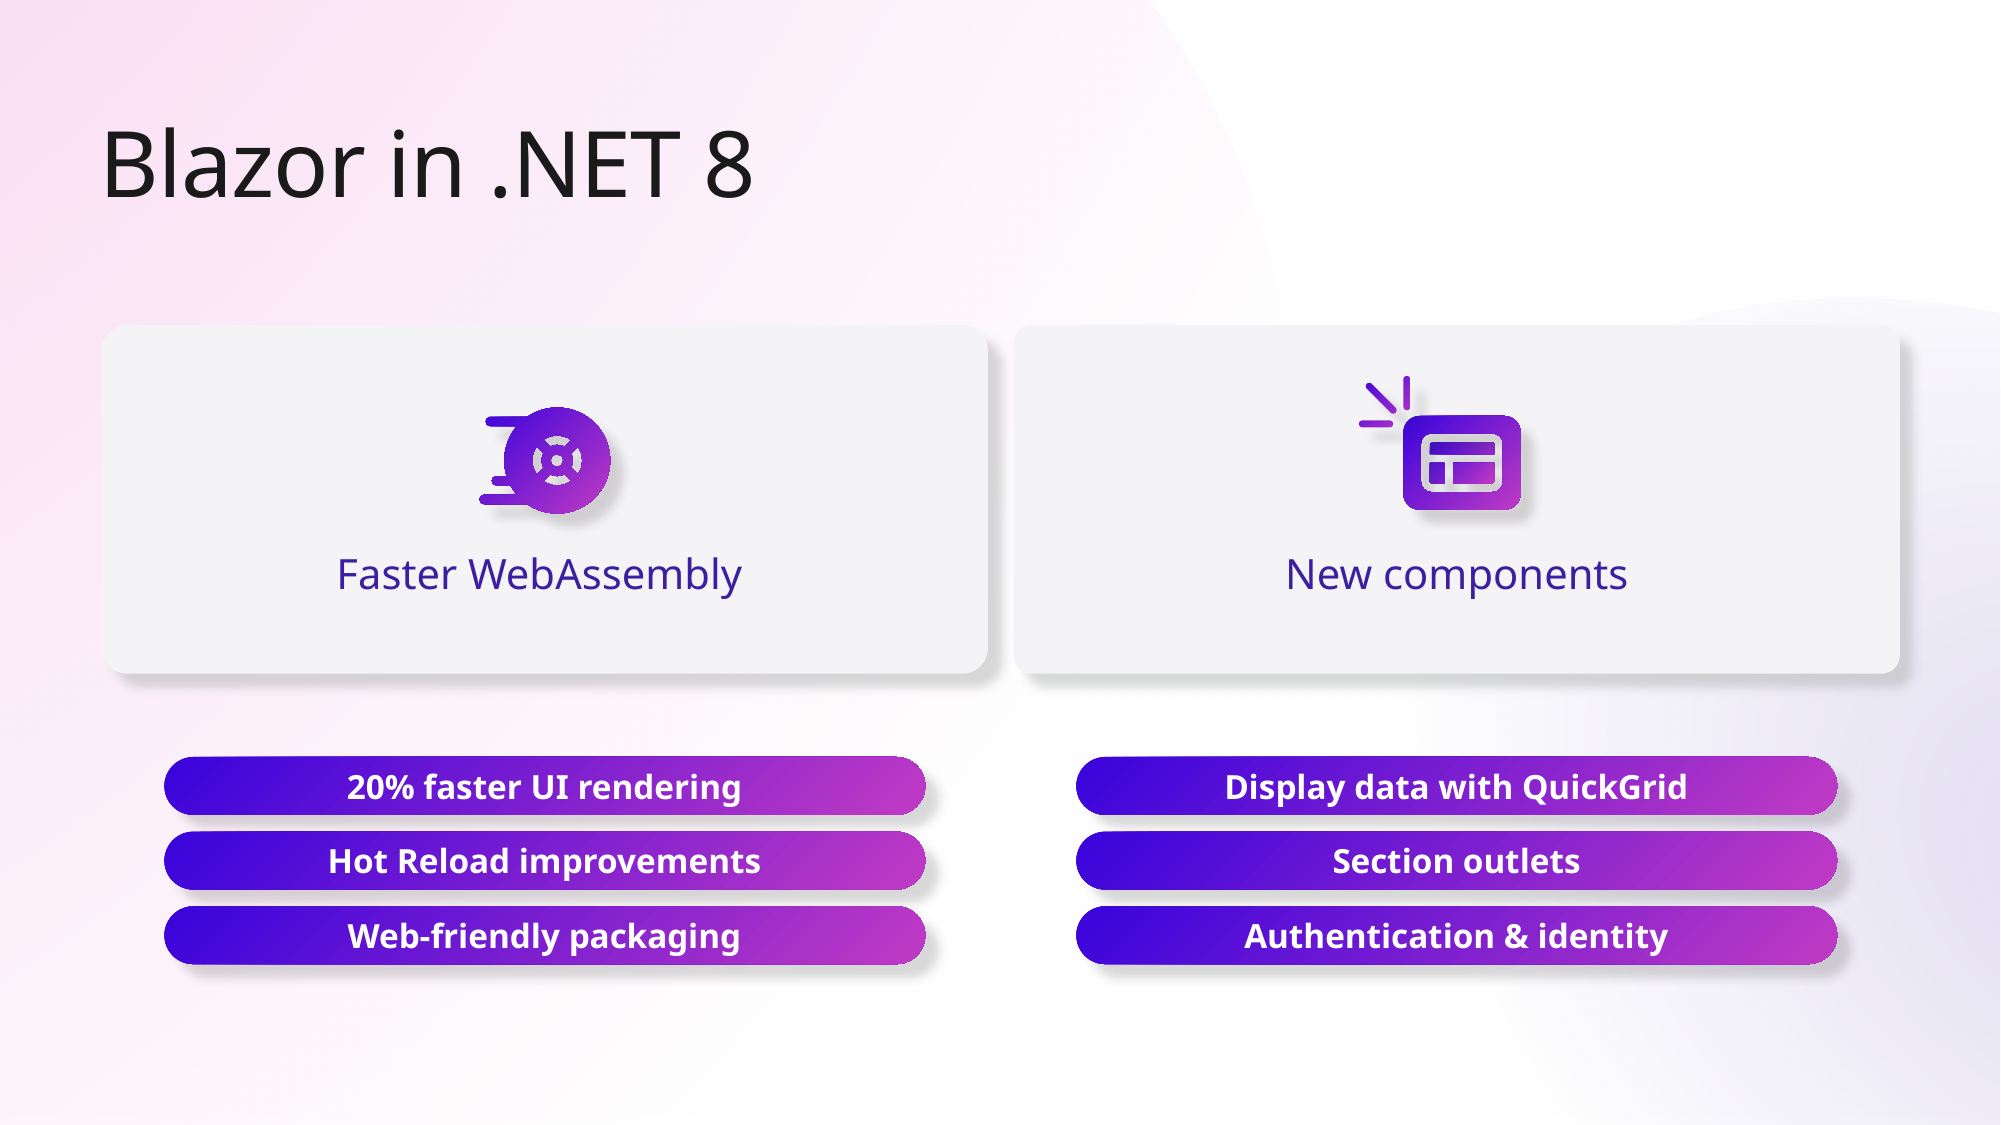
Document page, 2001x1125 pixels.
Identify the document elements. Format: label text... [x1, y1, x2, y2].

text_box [101, 324, 988, 674]
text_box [1013, 324, 1900, 674]
picture [0, 0, 2001, 1125]
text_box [164, 756, 926, 965]
title Blazor in .NET 8 [99, 99, 1900, 235]
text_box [1076, 756, 1838, 965]
